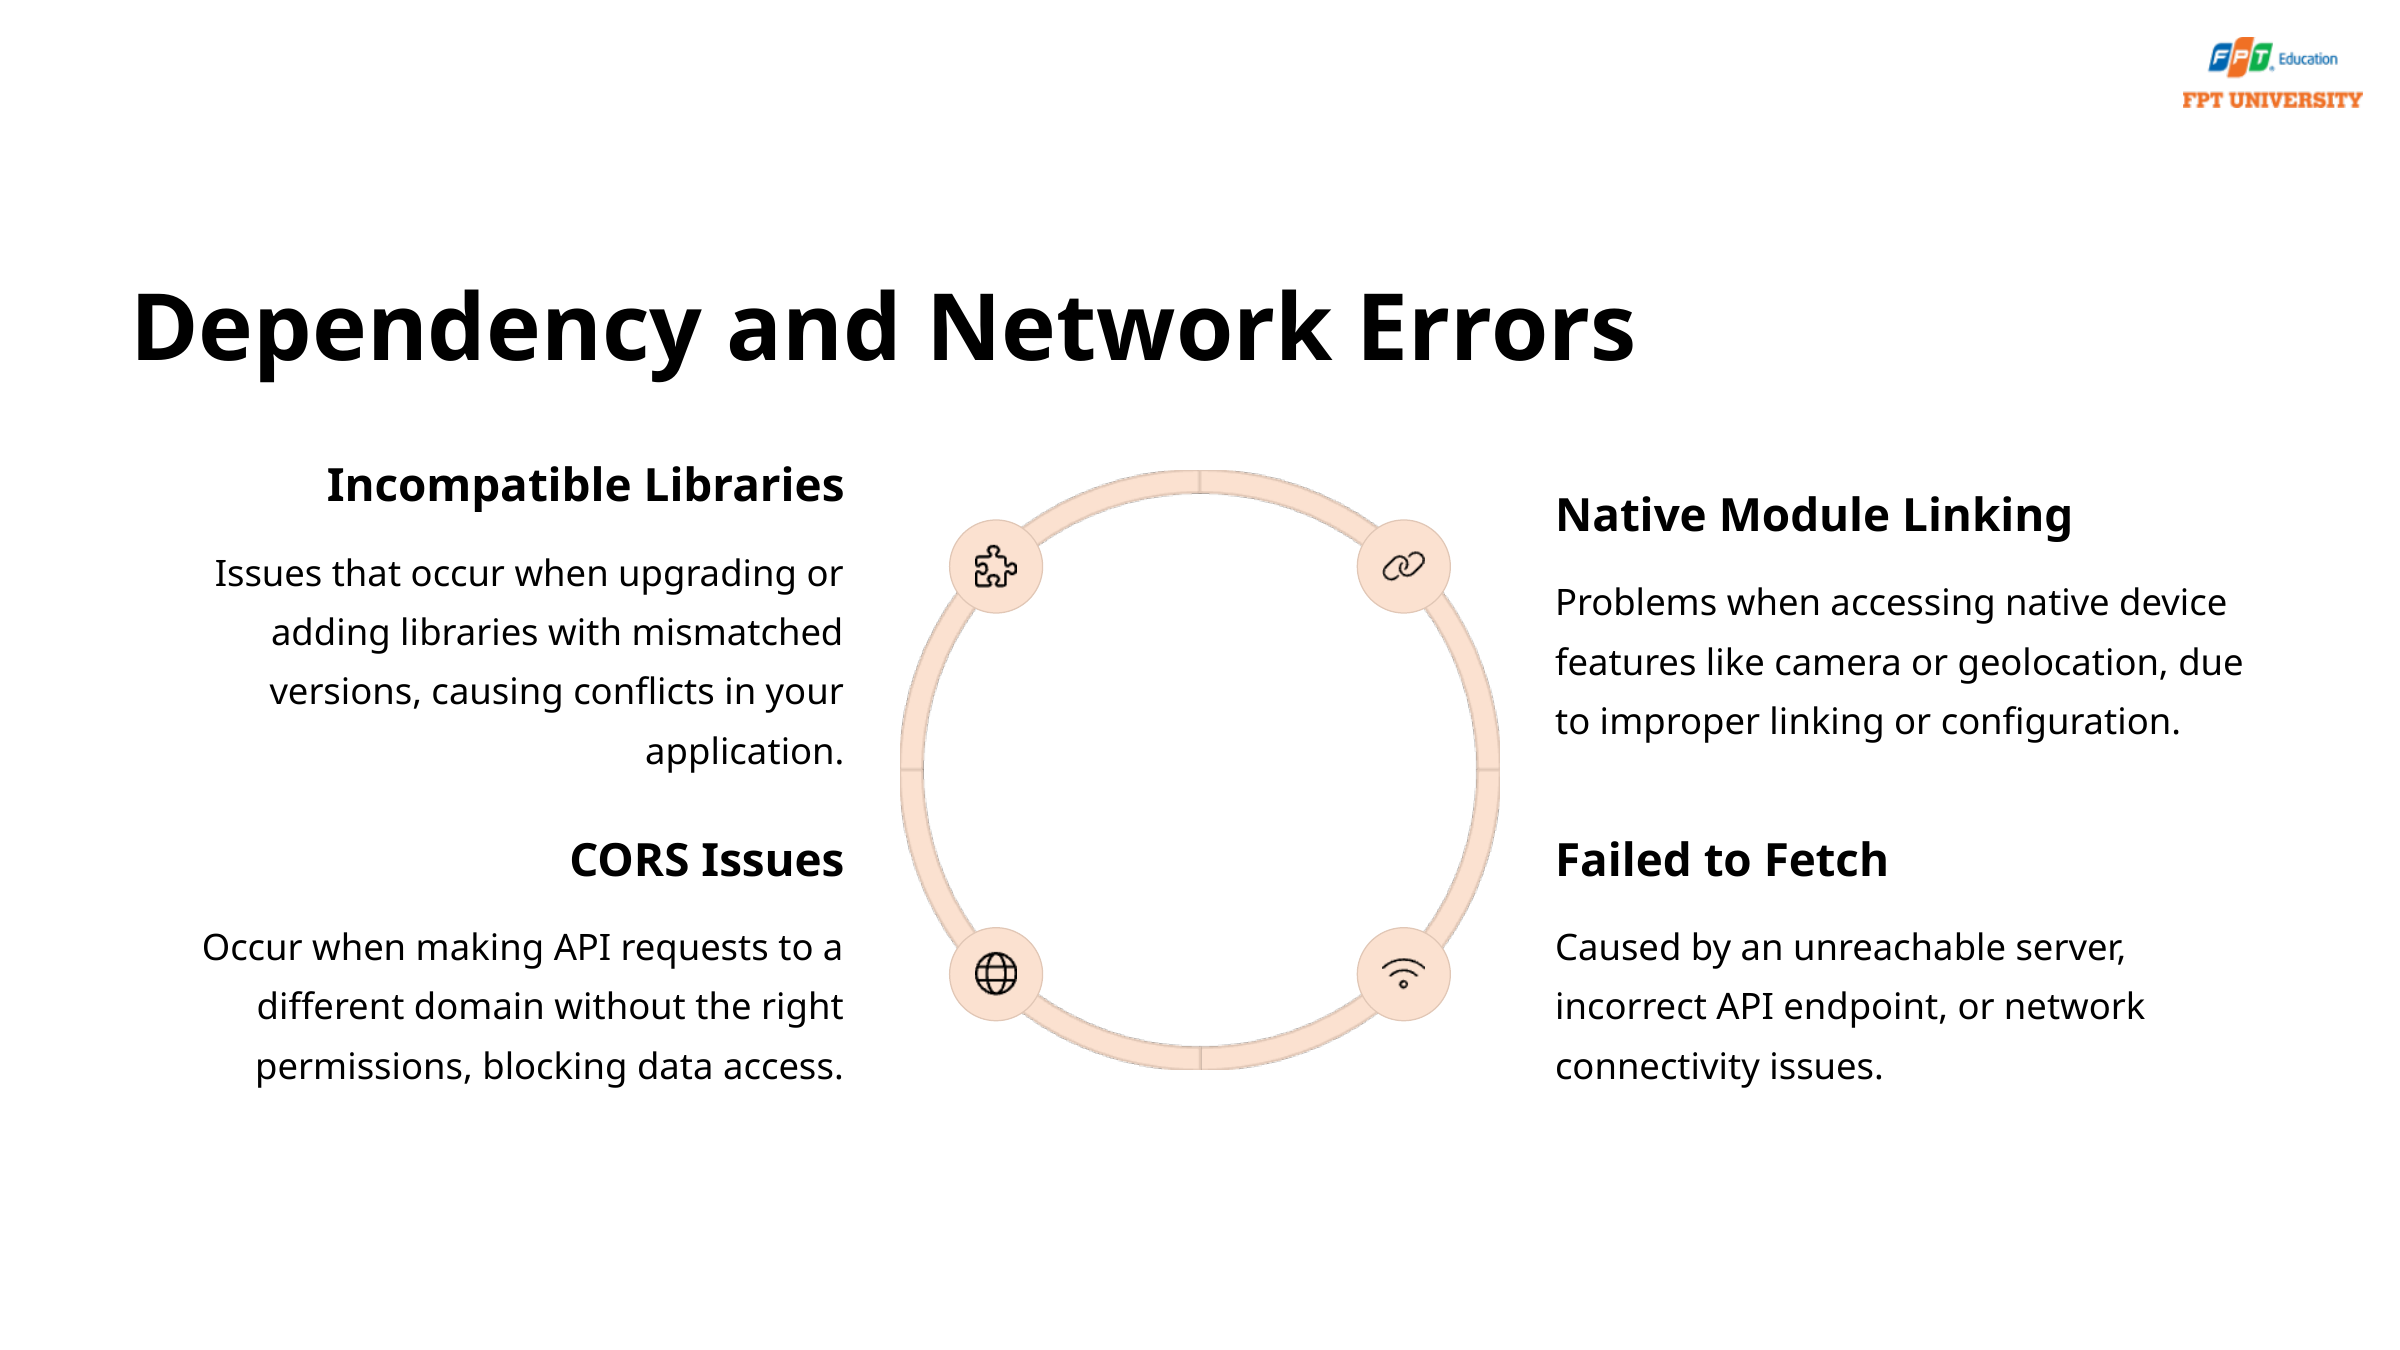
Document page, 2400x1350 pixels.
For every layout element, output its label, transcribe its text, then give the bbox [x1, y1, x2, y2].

text_box Dependency and Network Errors [130, 262, 1611, 380]
picture [2182, 37, 2363, 108]
text_box Issues that occur when upgrading or adding libraries with mismatched versions, causing conflicts in your application. [130, 534, 845, 773]
text_box CORS Issues [379, 827, 845, 887]
text_box Problems when accessing native device features like camera or geolocation, due to improper linking or configuration. [1555, 563, 2270, 743]
text_box Native Module Linking [1555, 483, 2061, 542]
picture [900, 470, 1500, 1070]
text_box Occur when making API requests to a different domain without the right permissions, blocking data access. [130, 908, 845, 1087]
text_box Caused by an unreachable server, incorrect API endpoint, or network connectivity issues. [1555, 908, 2270, 1087]
text_box Incompatible Libraries [338, 453, 845, 512]
text_box Failed to Fetch [1555, 827, 2021, 887]
